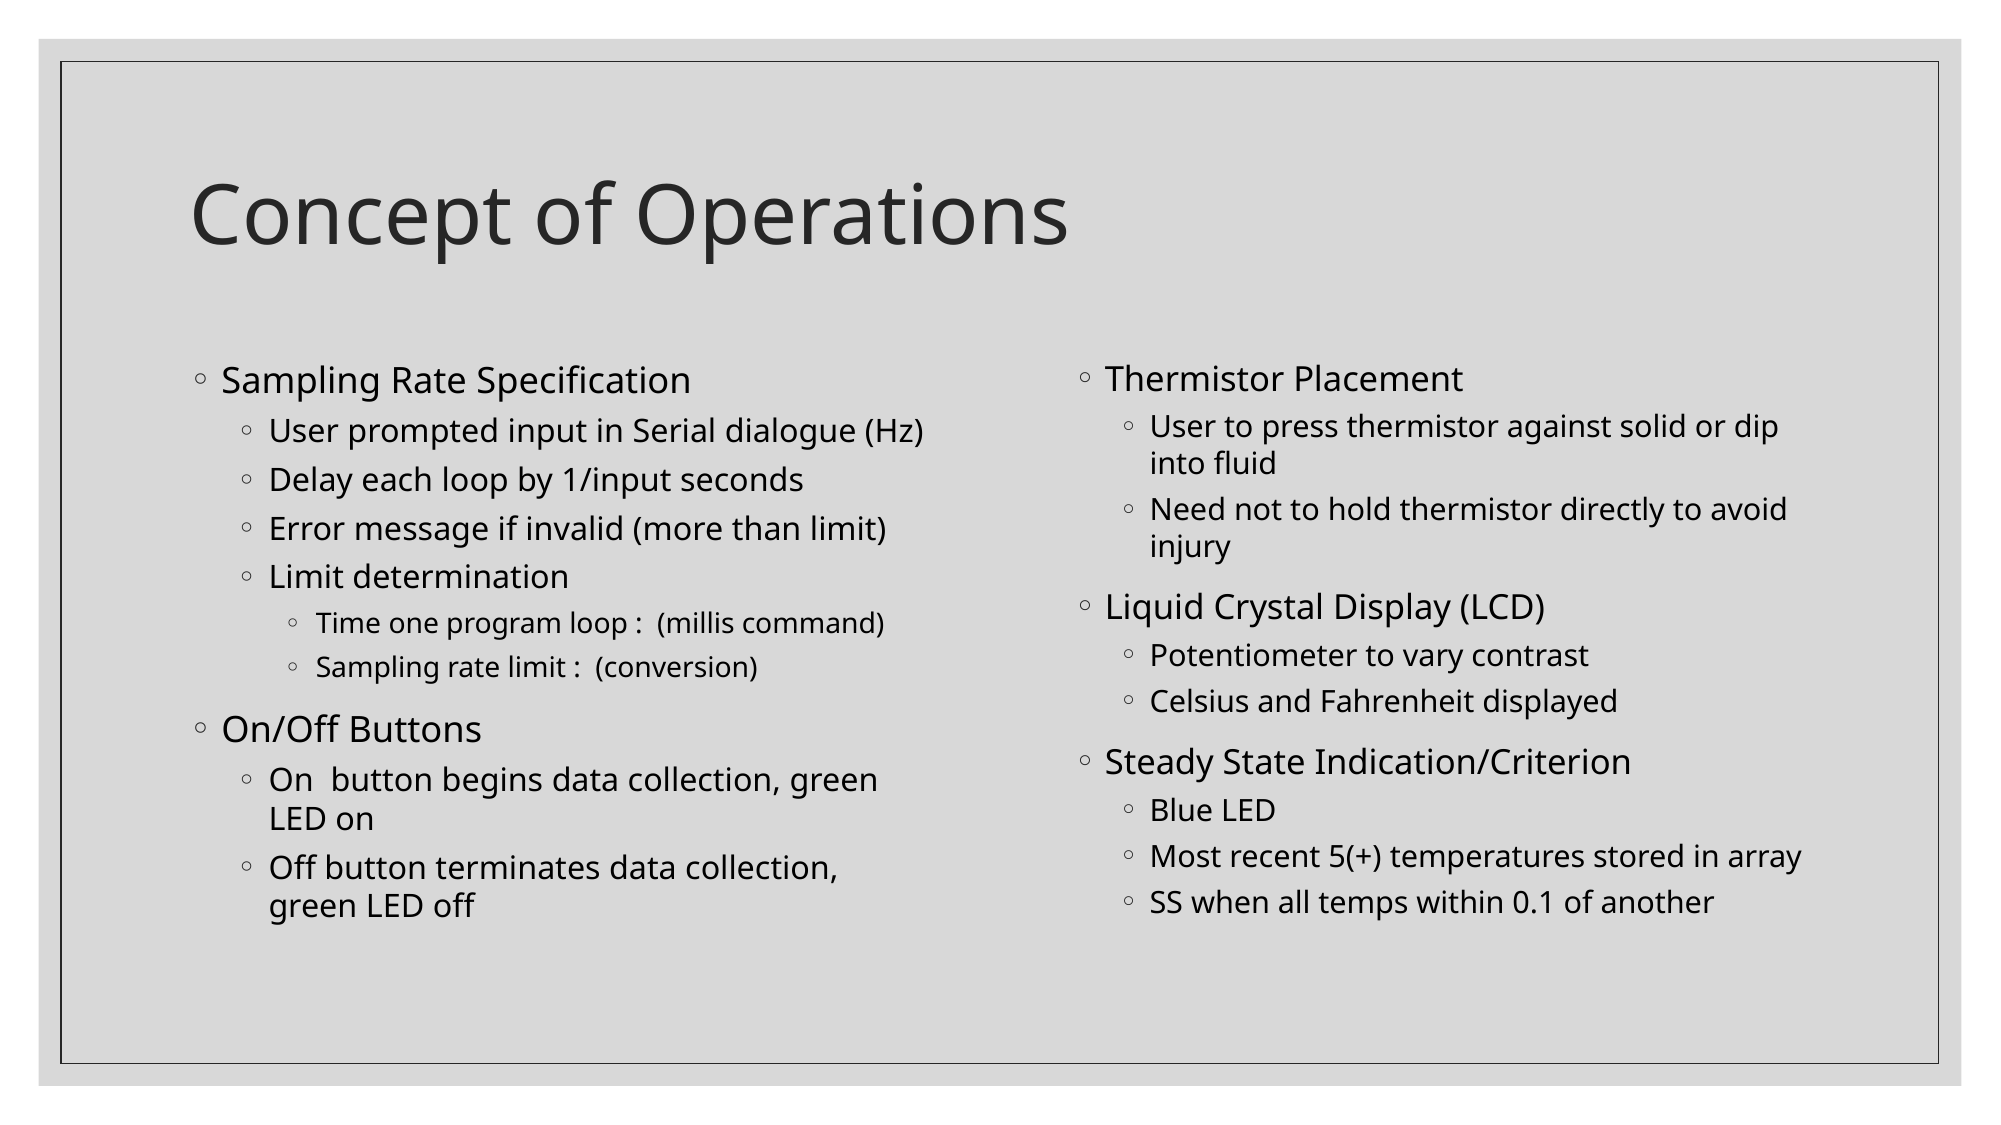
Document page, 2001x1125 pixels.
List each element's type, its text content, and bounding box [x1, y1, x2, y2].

title Concept of Operations [174, 105, 1825, 331]
